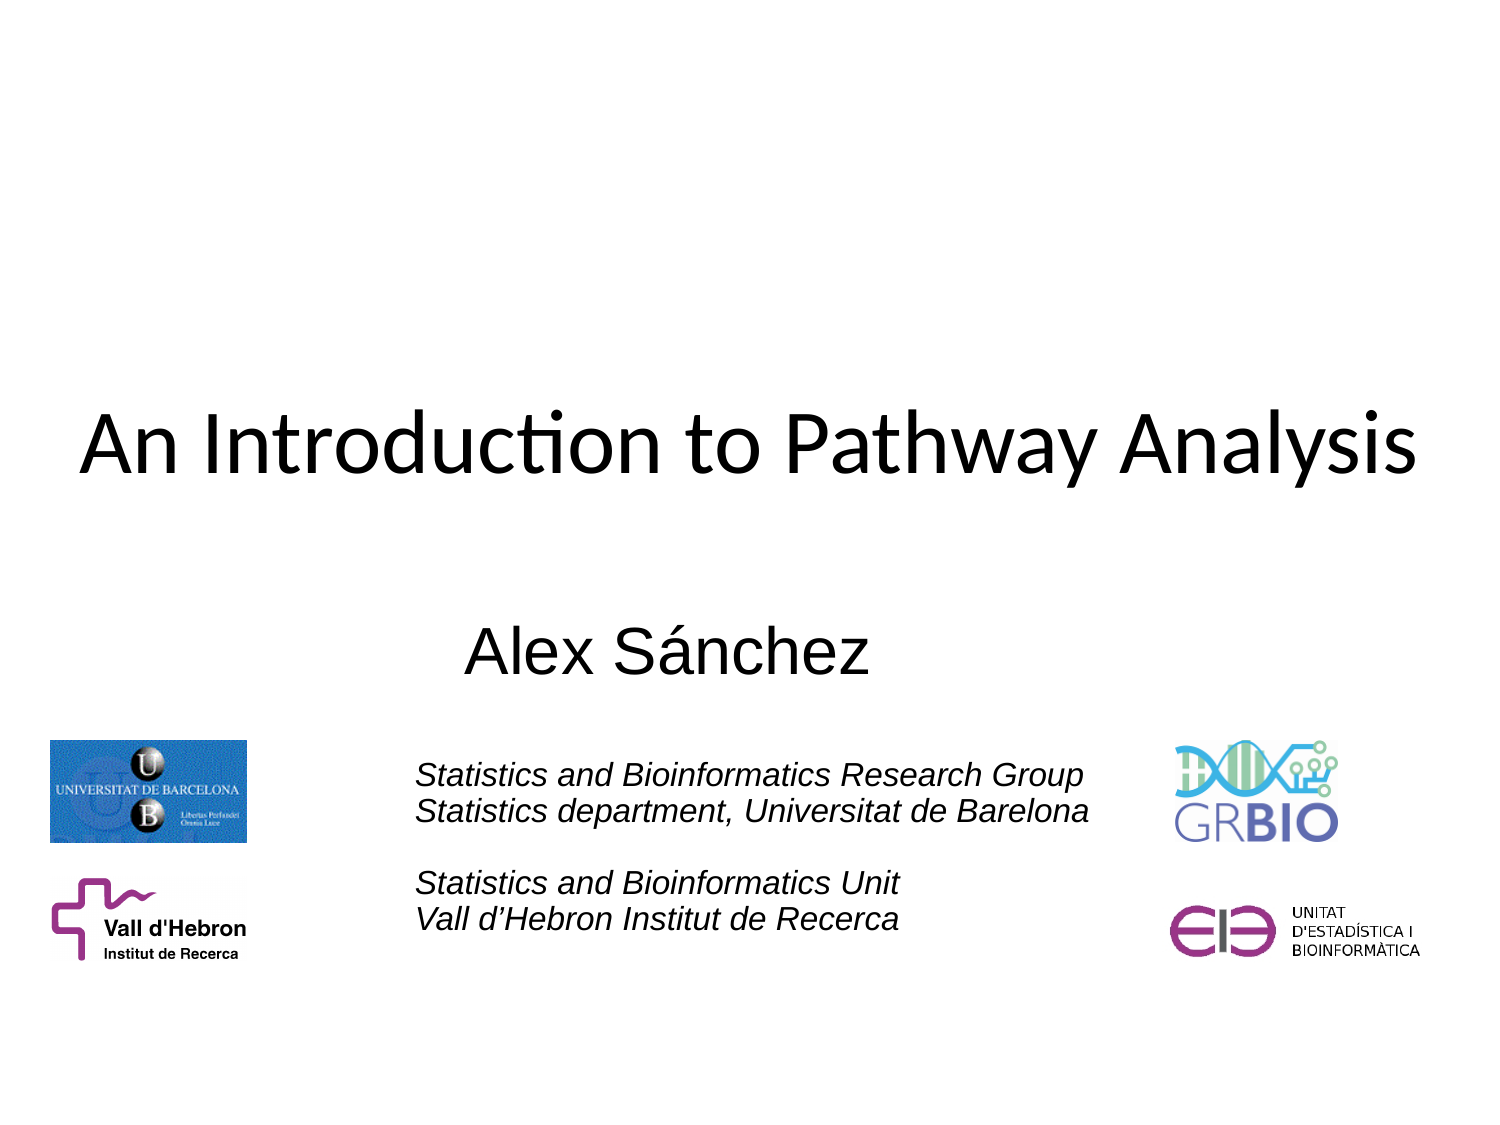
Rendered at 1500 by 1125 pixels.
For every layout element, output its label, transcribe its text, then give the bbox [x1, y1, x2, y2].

picture [1174, 740, 1338, 842]
picture [49, 876, 247, 961]
picture [1162, 896, 1451, 963]
picture [49, 740, 247, 844]
text_box Statistics and Bioinformatics Research Group Statistics department, Universitat de Barelona Statistics and Bioinformatics Unit Vall d’Hebron Institut de Recerca [399, 750, 1125, 1025]
text_box Alex Sánchez [450, 599, 1028, 696]
title An Introduction to Pathway Analysis [62, 324, 1438, 567]
